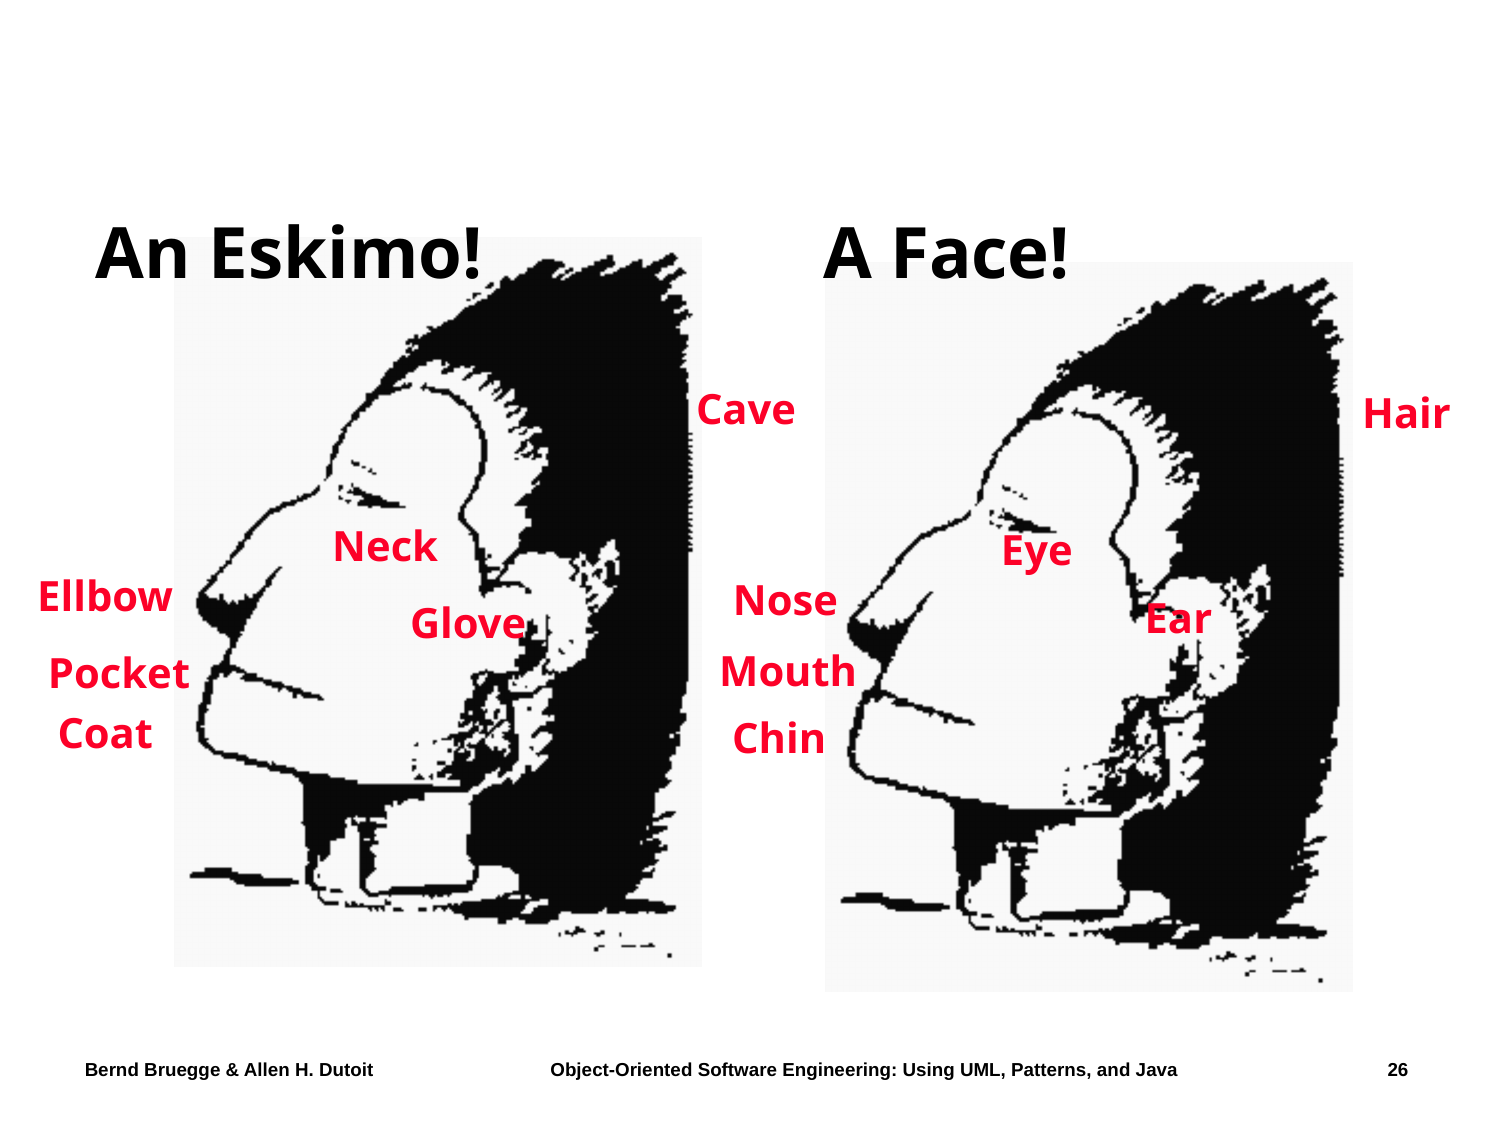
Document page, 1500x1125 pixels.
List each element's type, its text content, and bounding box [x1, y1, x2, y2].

text_box An Eskimo! [80, 199, 498, 300]
text_box A Face! [808, 199, 1086, 300]
picture [174, 237, 703, 967]
text_box Mouth [707, 637, 819, 703]
picture [824, 262, 1353, 992]
text_box Nose [718, 566, 819, 632]
text_box Coat [42, 705, 168, 765]
text_box Hair [1357, 379, 1466, 444]
text_box Pocket [33, 639, 169, 705]
text_box Cave [707, 375, 812, 440]
text_box Ellbow [22, 562, 169, 628]
text_box Chin [717, 704, 819, 769]
